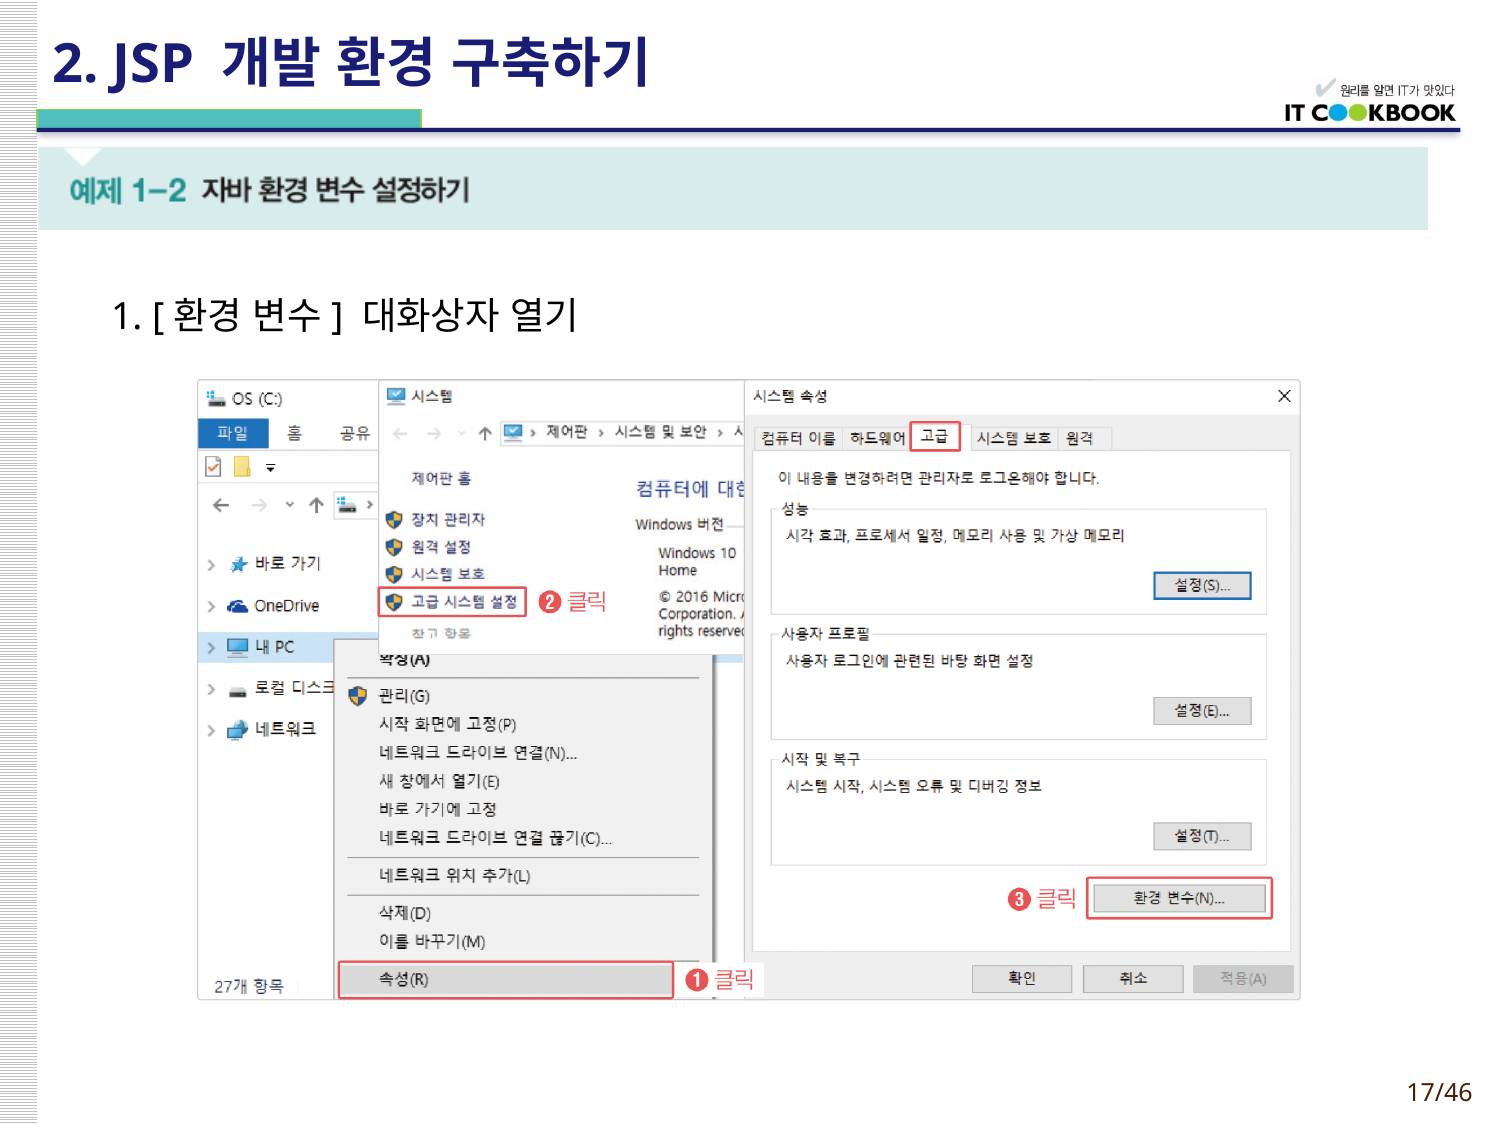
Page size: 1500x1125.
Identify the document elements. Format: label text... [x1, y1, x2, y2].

text_box [112, 293, 143, 355]
picture [194, 373, 1307, 1006]
picture [36, 146, 1428, 231]
list 1. [환경 변수] 대화상자 열기 [37, 152, 1463, 1091]
picture [1281, 75, 1459, 123]
title 2. JSP 개발 환경 구축하기 [37, 13, 1278, 109]
